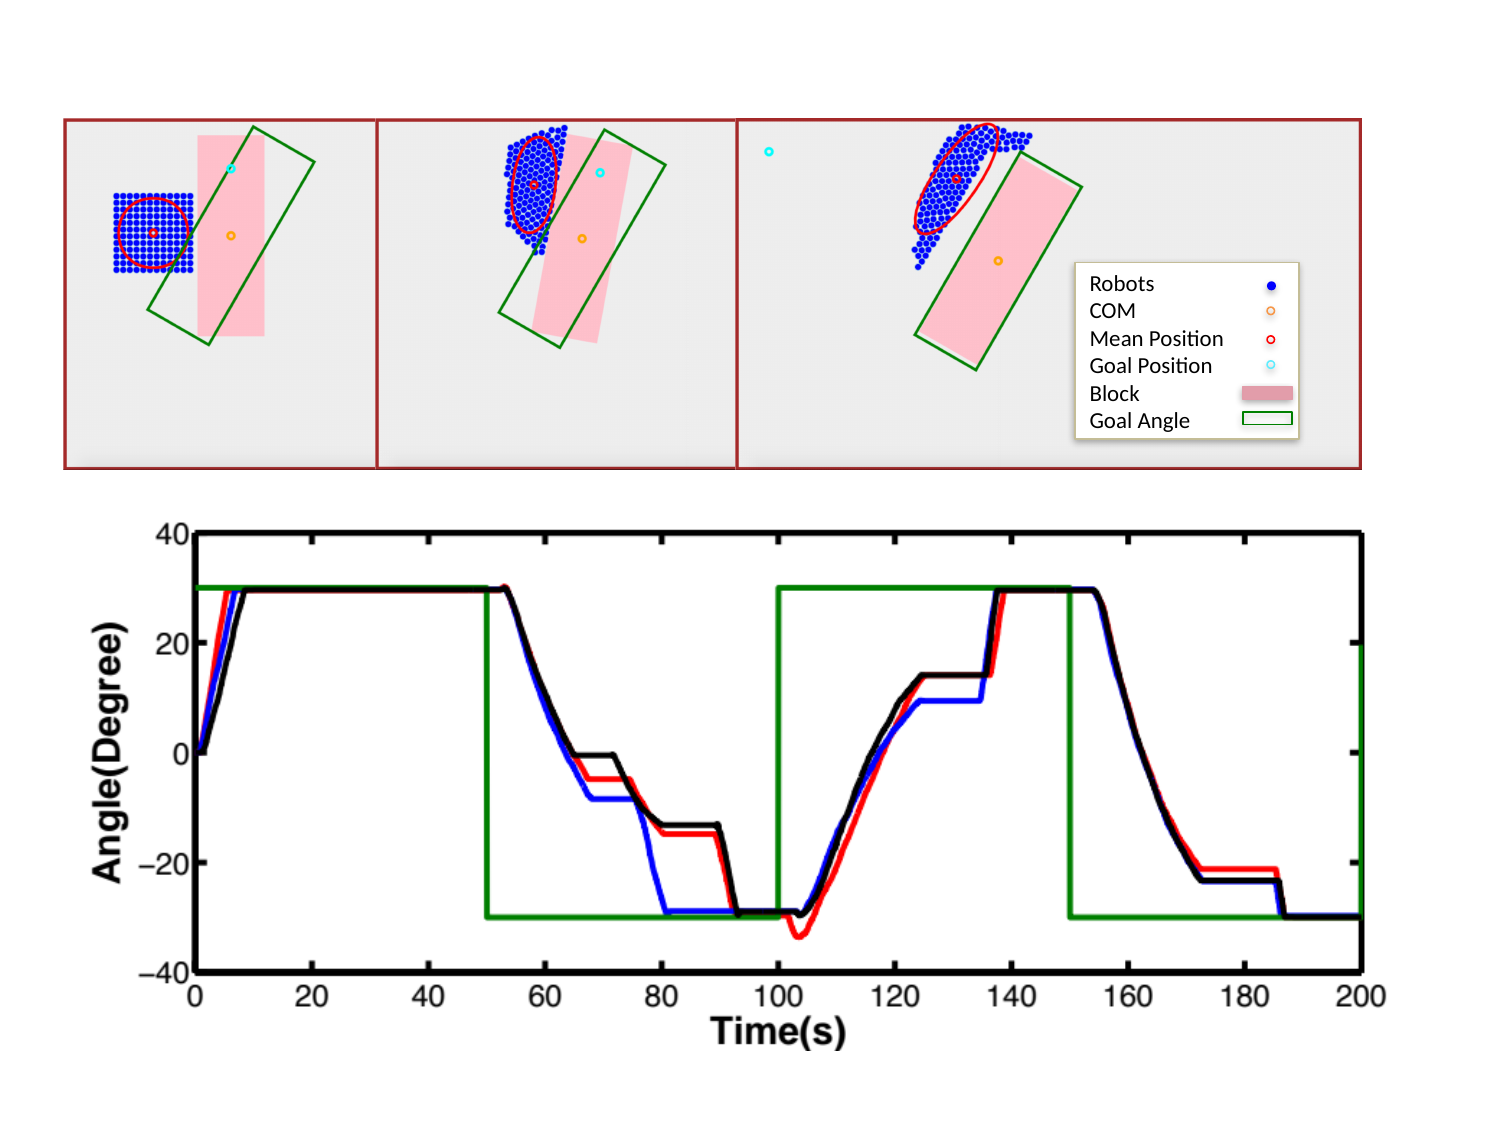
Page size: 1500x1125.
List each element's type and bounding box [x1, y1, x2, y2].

picture [0, 491, 1500, 1051]
picture [62, 117, 1362, 470]
